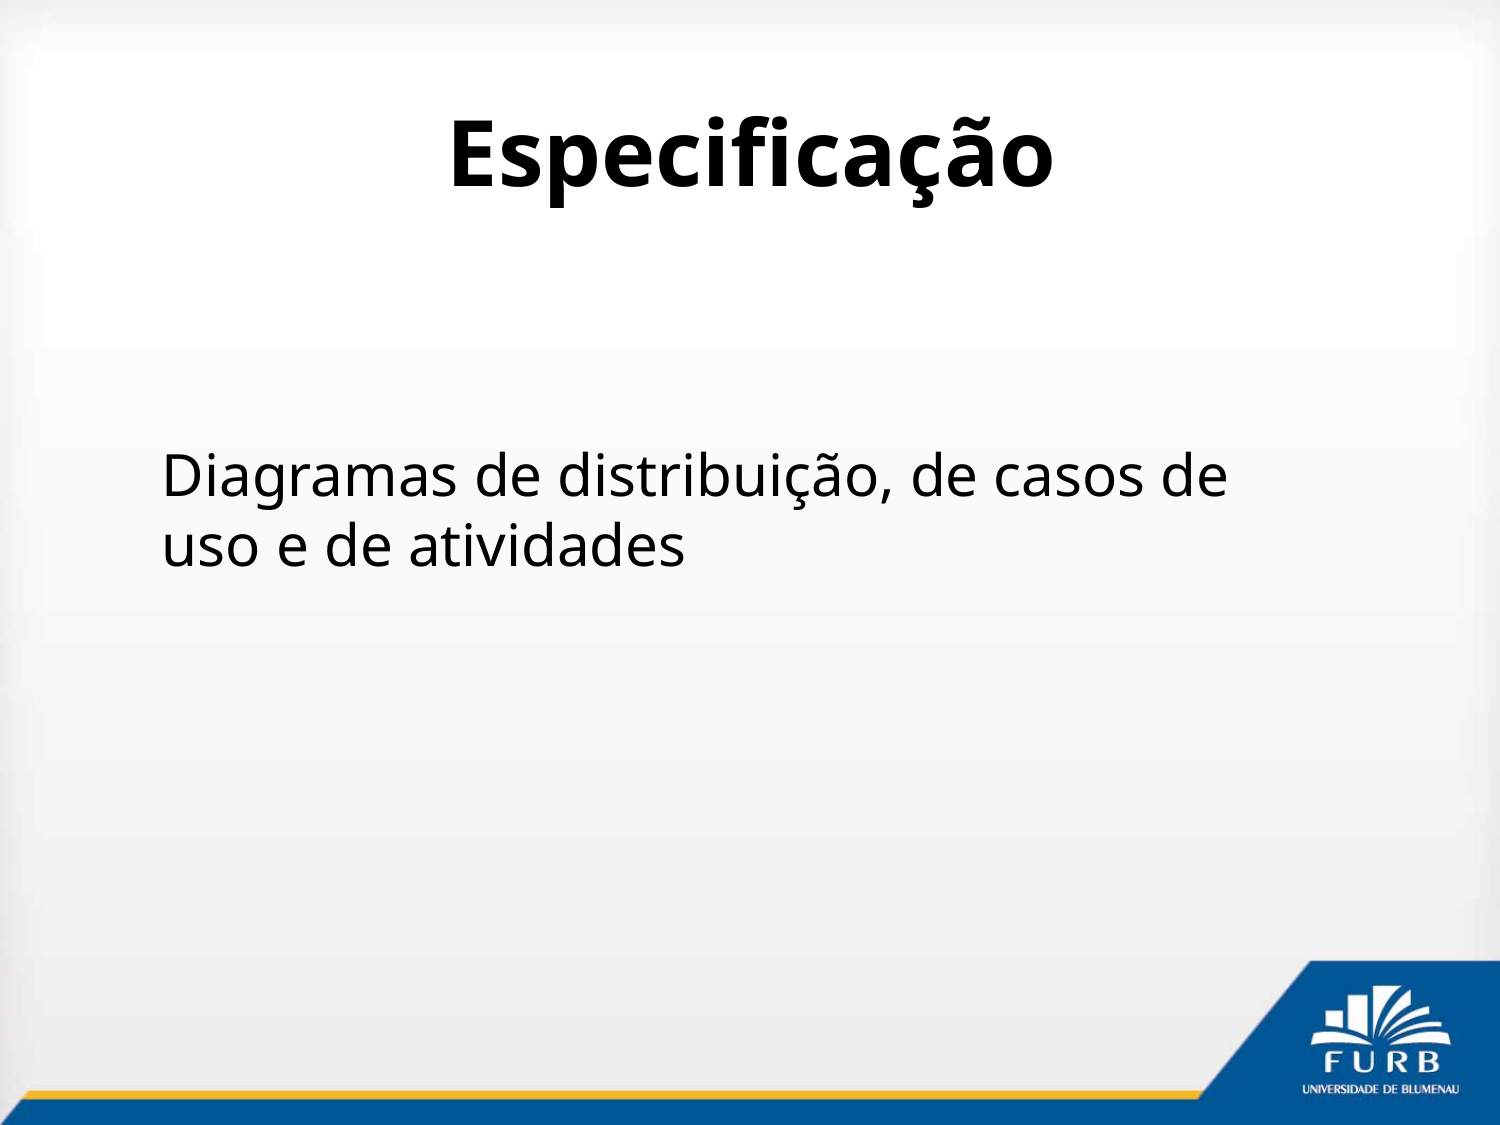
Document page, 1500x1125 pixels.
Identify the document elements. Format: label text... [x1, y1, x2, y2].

text_box Diagramas de distribuição, de casos de uso e de atividades [146, 430, 1357, 586]
title Especificação [76, 55, 1427, 244]
picture [0, 0, 1500, 1125]
